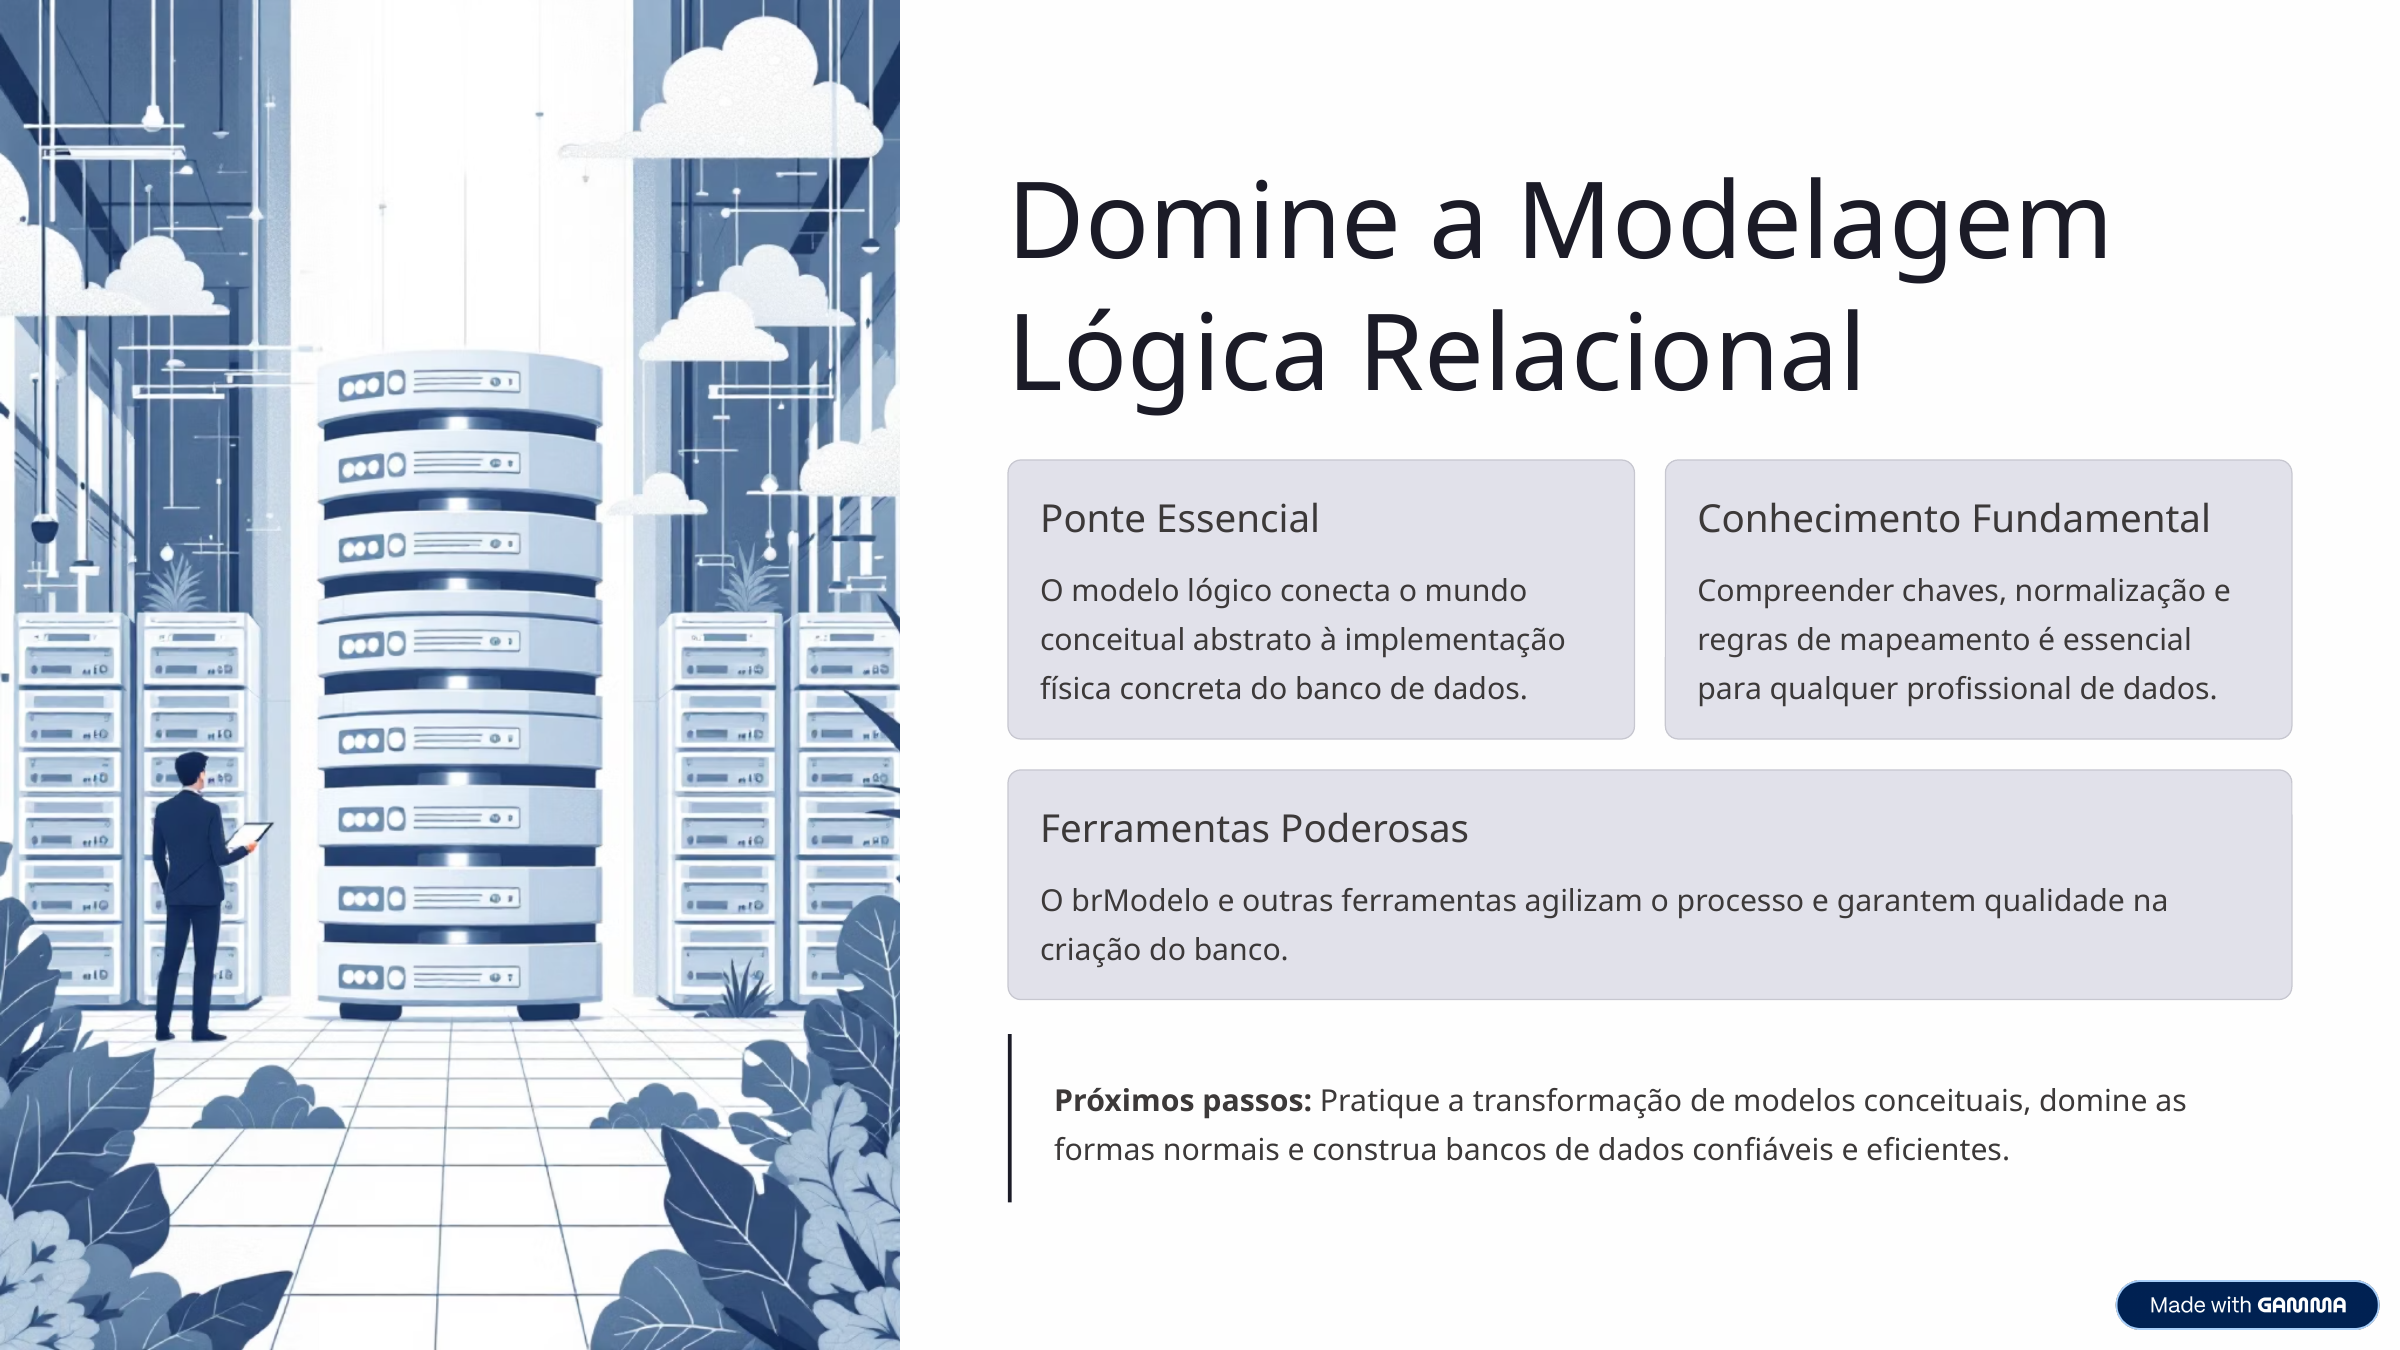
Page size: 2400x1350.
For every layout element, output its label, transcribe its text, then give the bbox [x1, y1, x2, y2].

text_box O modelo lógico conecta o mundo conceitual abstrato à implementação física concreta do banco de dados. [1040, 558, 1603, 707]
text_box Ponte Essencial [1040, 492, 1426, 541]
text_box Conhecimento Fundamental [1697, 492, 2207, 541]
text_box Próximos passos: Pratique a transformação de modelos conceituais, domine as formas normais e construa bancos de dados confiáveis e eficientes. [1054, 1068, 2292, 1168]
text_box Domine a Modelagem Lógica Relacional [1008, 147, 2292, 414]
text_box Ferramentas Poderosas [1040, 801, 1463, 851]
picture [0, 0, 900, 1350]
text_box [1007, 459, 1635, 740]
picture [2106, 1271, 2389, 1339]
text_box O brModelo e outras ferramentas agilizam o processo e garantem qualidade na criação do banco. [1040, 868, 2260, 968]
text_box [1007, 1034, 1012, 1203]
text_box [1008, 769, 2292, 1000]
text_box [1665, 459, 2292, 740]
text_box Compreender chaves, normalização e regras de mapeamento é essencial para qualquer profissional de dados. [1697, 558, 2260, 707]
